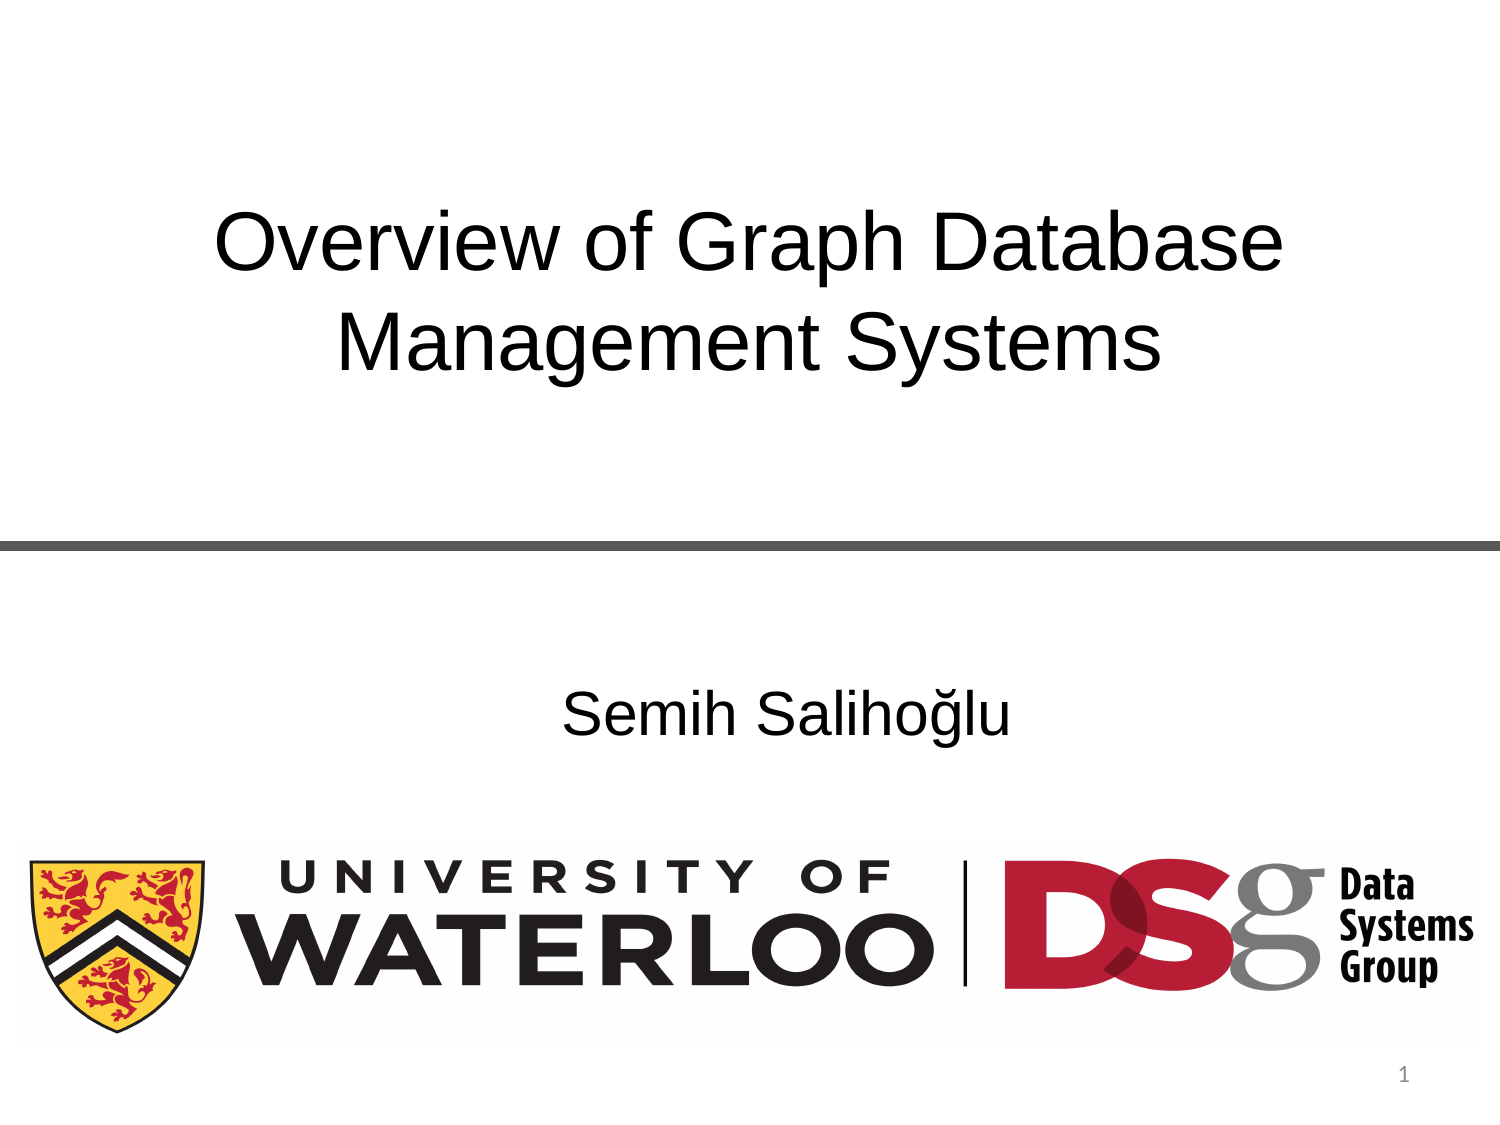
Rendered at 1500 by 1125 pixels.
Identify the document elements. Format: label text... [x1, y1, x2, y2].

picture [17, 846, 1483, 1046]
text_box Semih Salihoğlu [188, 627, 1312, 755]
text_box Overview of Graph Database Management Systems [0, 179, 1500, 395]
slide_number 1 [1074, 1054, 1425, 1103]
